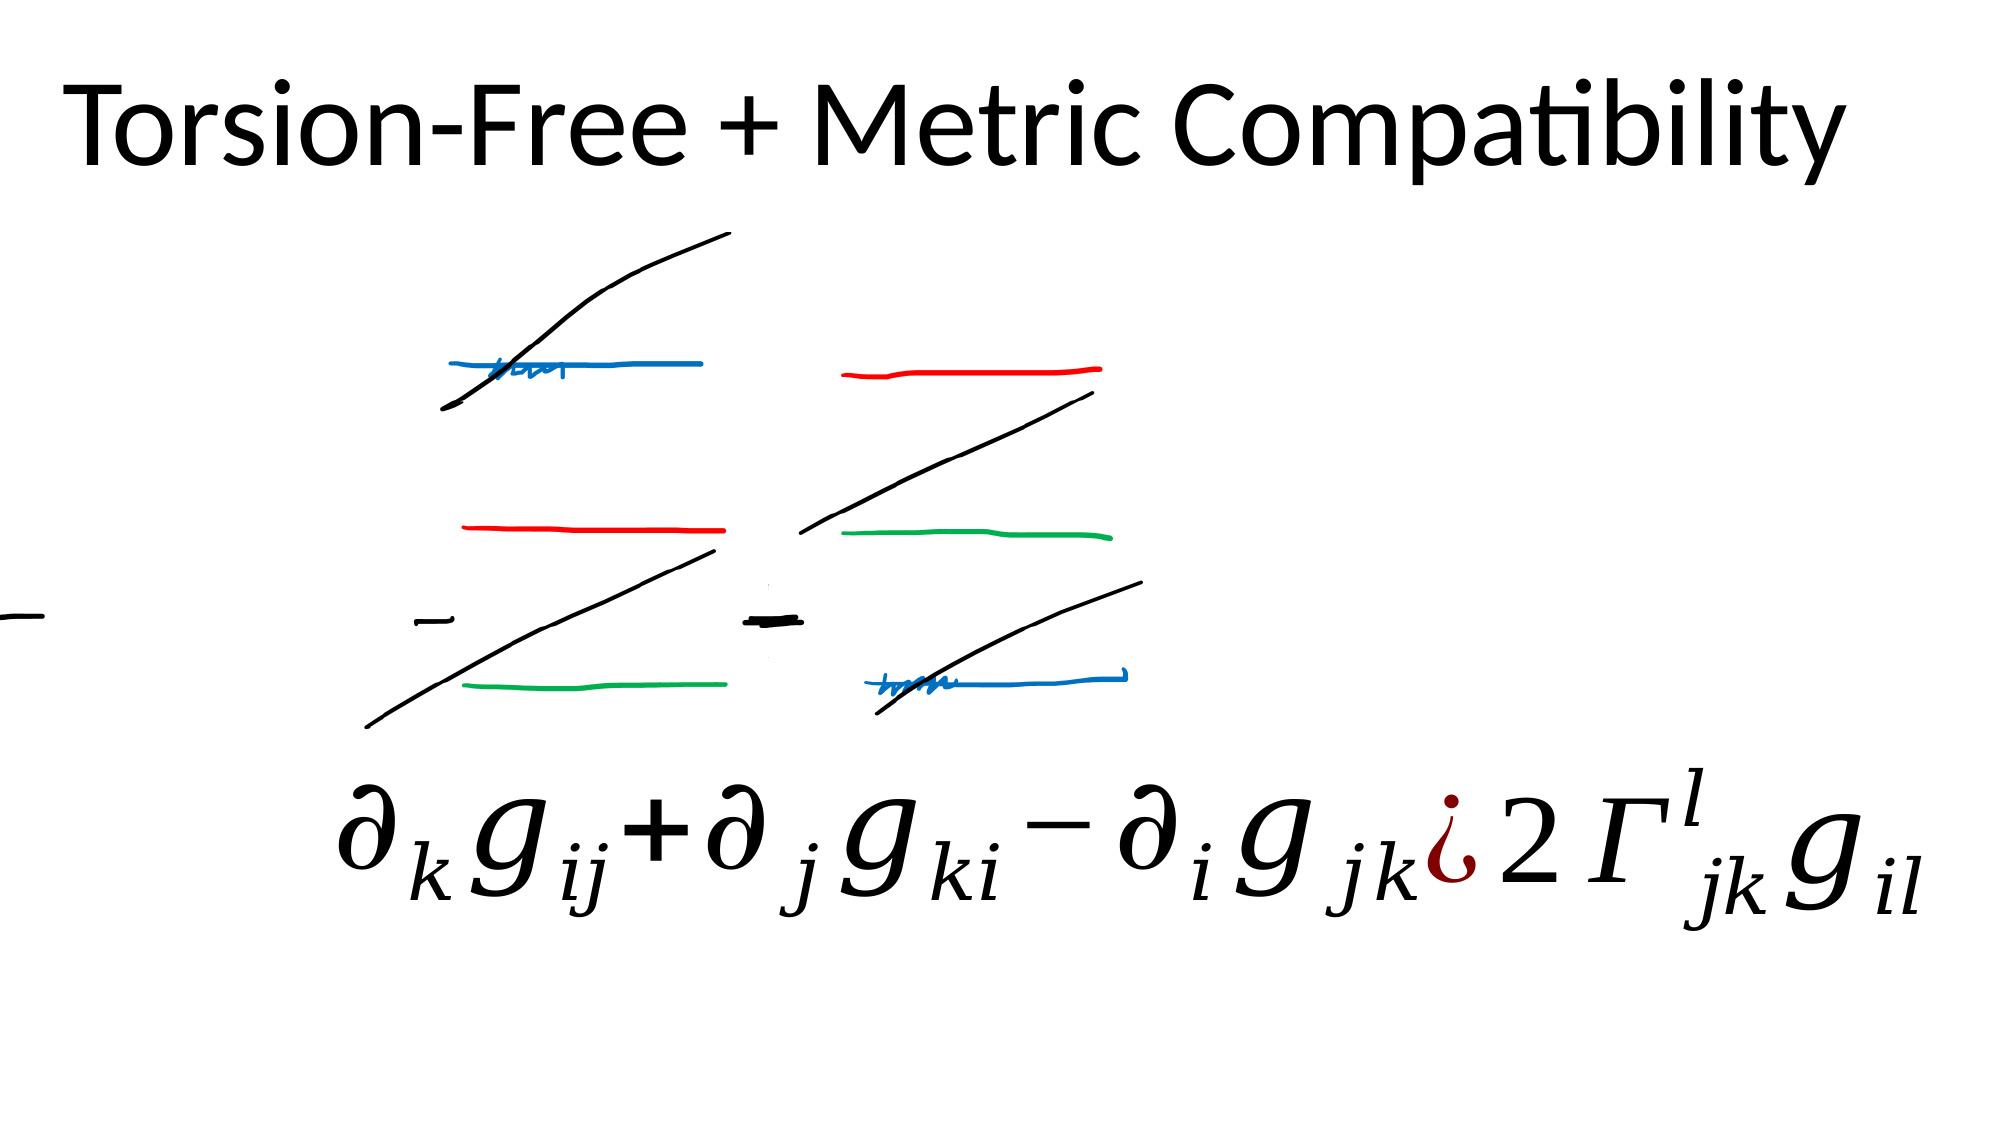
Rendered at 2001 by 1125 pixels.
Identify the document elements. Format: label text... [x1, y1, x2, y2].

picture [0, 232, 1153, 739]
text_box Torsion-Free + Metric Compatibility [47, 32, 1866, 198]
